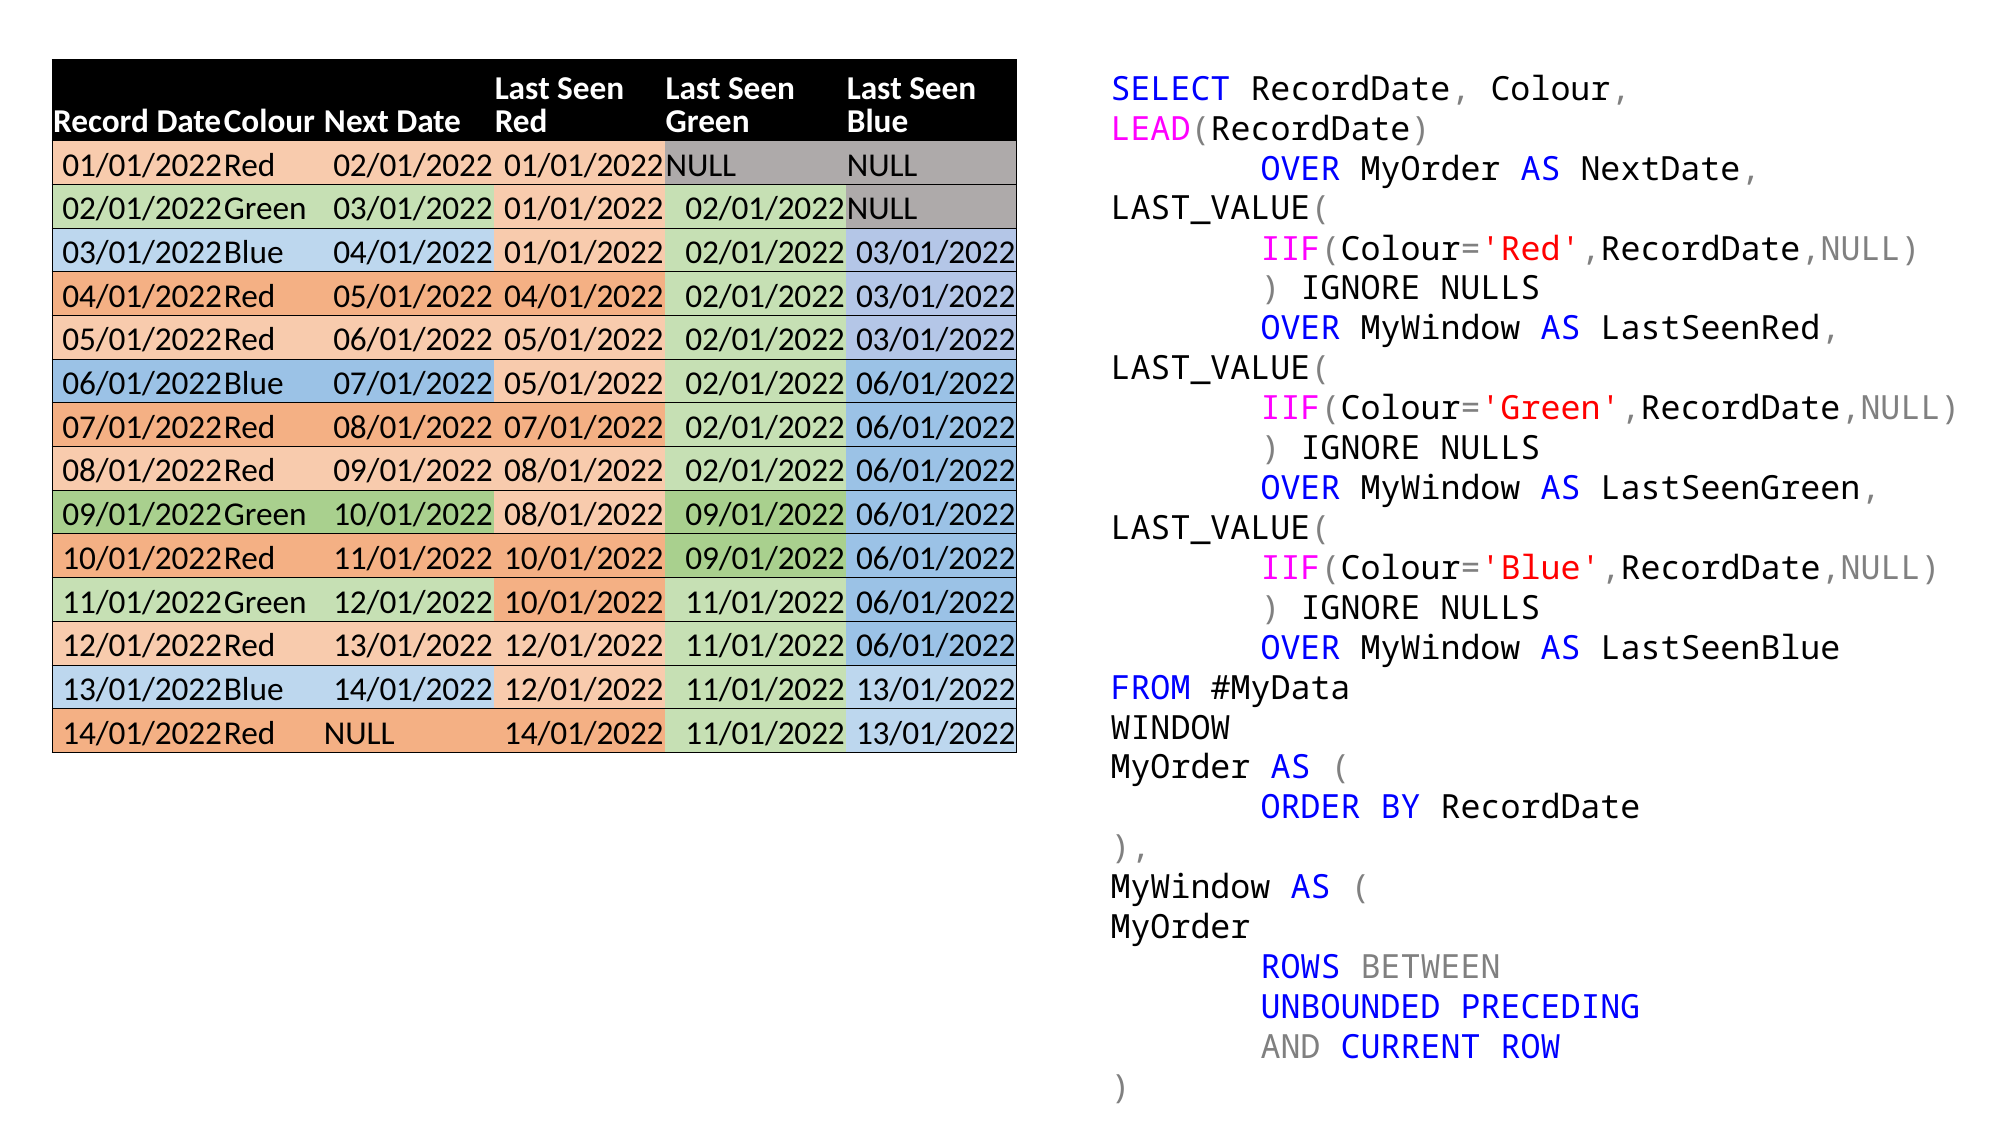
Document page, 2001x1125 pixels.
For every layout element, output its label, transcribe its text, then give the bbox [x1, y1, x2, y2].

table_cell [53, 360, 1016, 402]
table_cell NULL [846, 141, 1016, 184]
table_cell Red [223, 141, 323, 184]
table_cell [53, 578, 1016, 621]
table_cell NULL [665, 141, 846, 184]
table_header Last Seen Red [494, 60, 665, 140]
table_cell Green [223, 185, 323, 228]
table_cell 02/01/2022 [323, 141, 494, 184]
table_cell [53, 534, 1016, 577]
table_cell 01/01/2022 [494, 141, 665, 184]
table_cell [53, 272, 1016, 315]
table_cell NULL [846, 185, 1016, 228]
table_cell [53, 622, 1016, 665]
table_cell 02/01/2022 [665, 185, 846, 228]
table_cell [53, 666, 1016, 708]
table_cell 02/01/2022 [53, 185, 223, 228]
table_cell 01/01/2022 [494, 185, 665, 228]
text_box SELECT RecordDate, Colour, LEAD(RecordDate) OVER MyOrder AS NextDate, LAST_VALUE( IIF(Colour='Red',RecordDate,NULL) ) IGNORE NULLS OVER MyWindow AS LastSeenRed, LAST_VALUE( IIF(Colour='Green',RecordDate,NULL) ) IGNORE NULLS OVER MyWindow AS LastSeenGreen, LAST_VALUE( IIF(Colour='Blue',RecordDate,NULL) ) IGNORE NULLS OVER MyWindow AS LastSeenBlue FROM #MyData WINDOW MyOrder AS ( ORDER BY RecordDate ), MyWindow AS ( MyOrder ROWS BETWEEN UNBOUNDED PRECEDING AND CURRENT ROW ) [1095, 59, 2000, 1113]
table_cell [223, 229, 1016, 271]
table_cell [53, 709, 1016, 752]
table_header Last Seen Blue [846, 60, 1016, 140]
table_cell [53, 447, 1016, 490]
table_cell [53, 491, 1016, 533]
table_header Next Date [323, 60, 494, 140]
table_cell 03/01/2022 [53, 229, 223, 271]
table_header Record Date [53, 60, 223, 140]
table_header Colour [223, 60, 323, 140]
table_cell 01/01/2022 [53, 141, 223, 184]
table_header Last Seen Green [665, 60, 846, 140]
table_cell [53, 316, 1016, 359]
table_cell 03/01/2022 [323, 185, 494, 228]
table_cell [53, 403, 1016, 446]
